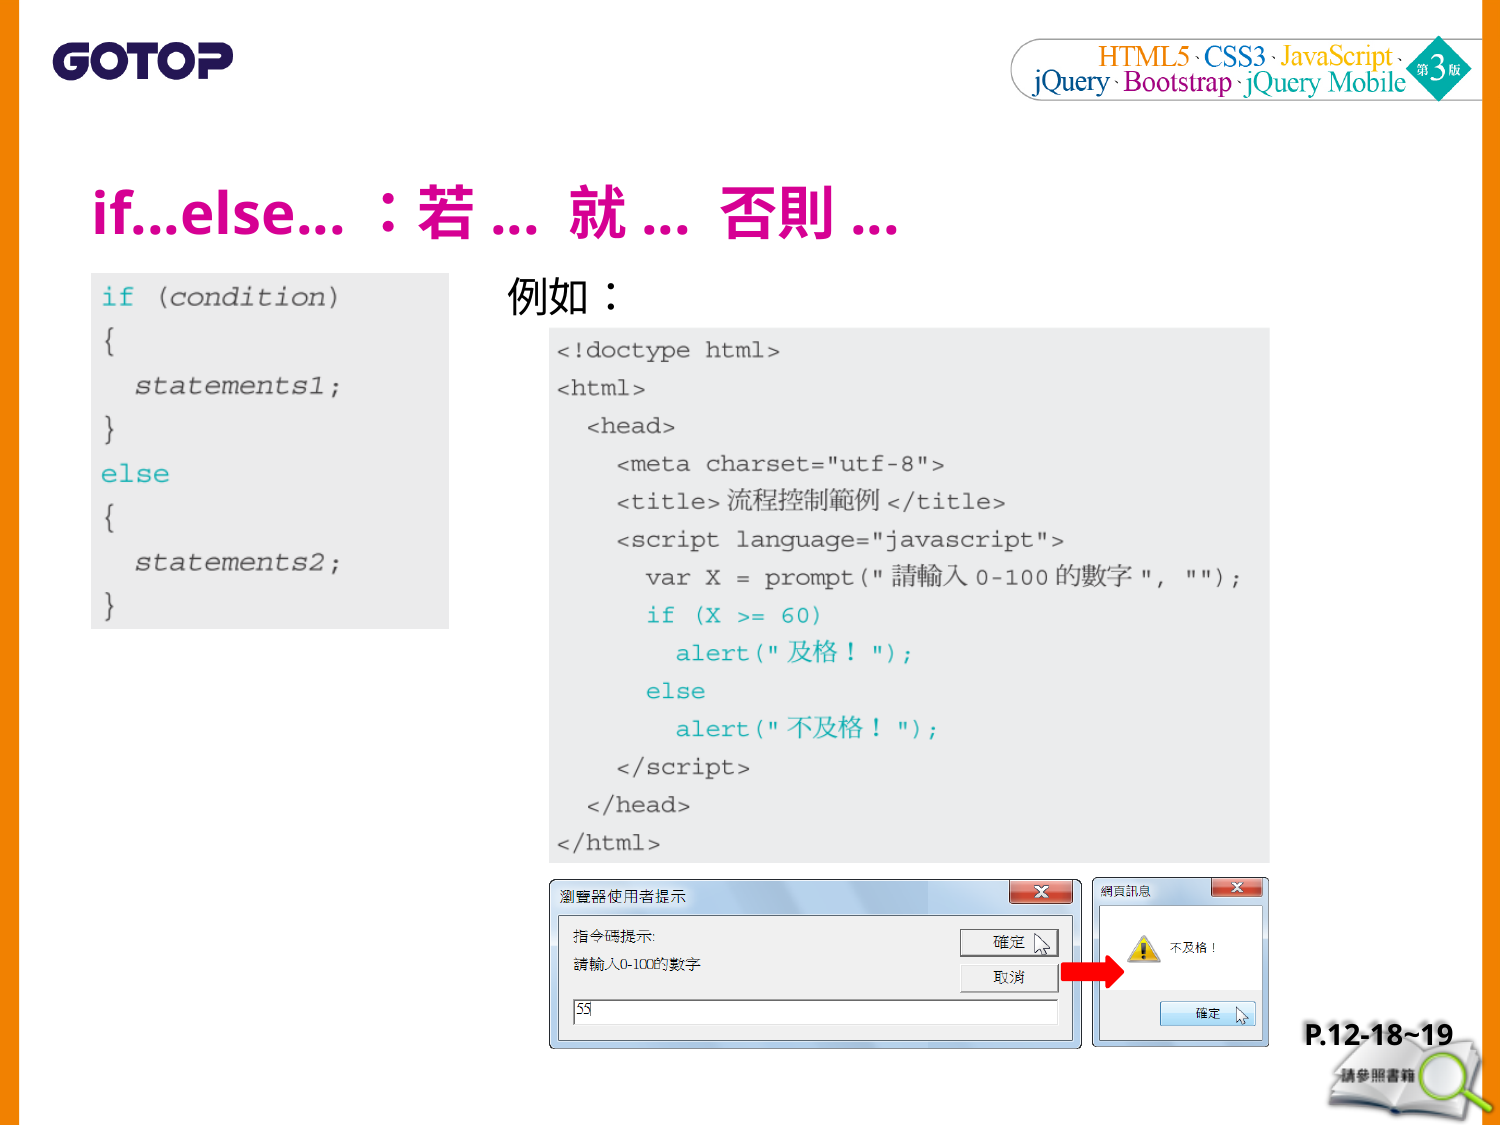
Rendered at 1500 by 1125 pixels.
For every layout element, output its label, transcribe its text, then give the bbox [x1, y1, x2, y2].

list if...else...：若... 就... 否則... [76, 148, 1438, 255]
picture [0, 0, 1500, 1125]
list P.12-18~19 [1234, 1016, 1469, 1071]
list 例如： [74, 255, 1426, 1013]
